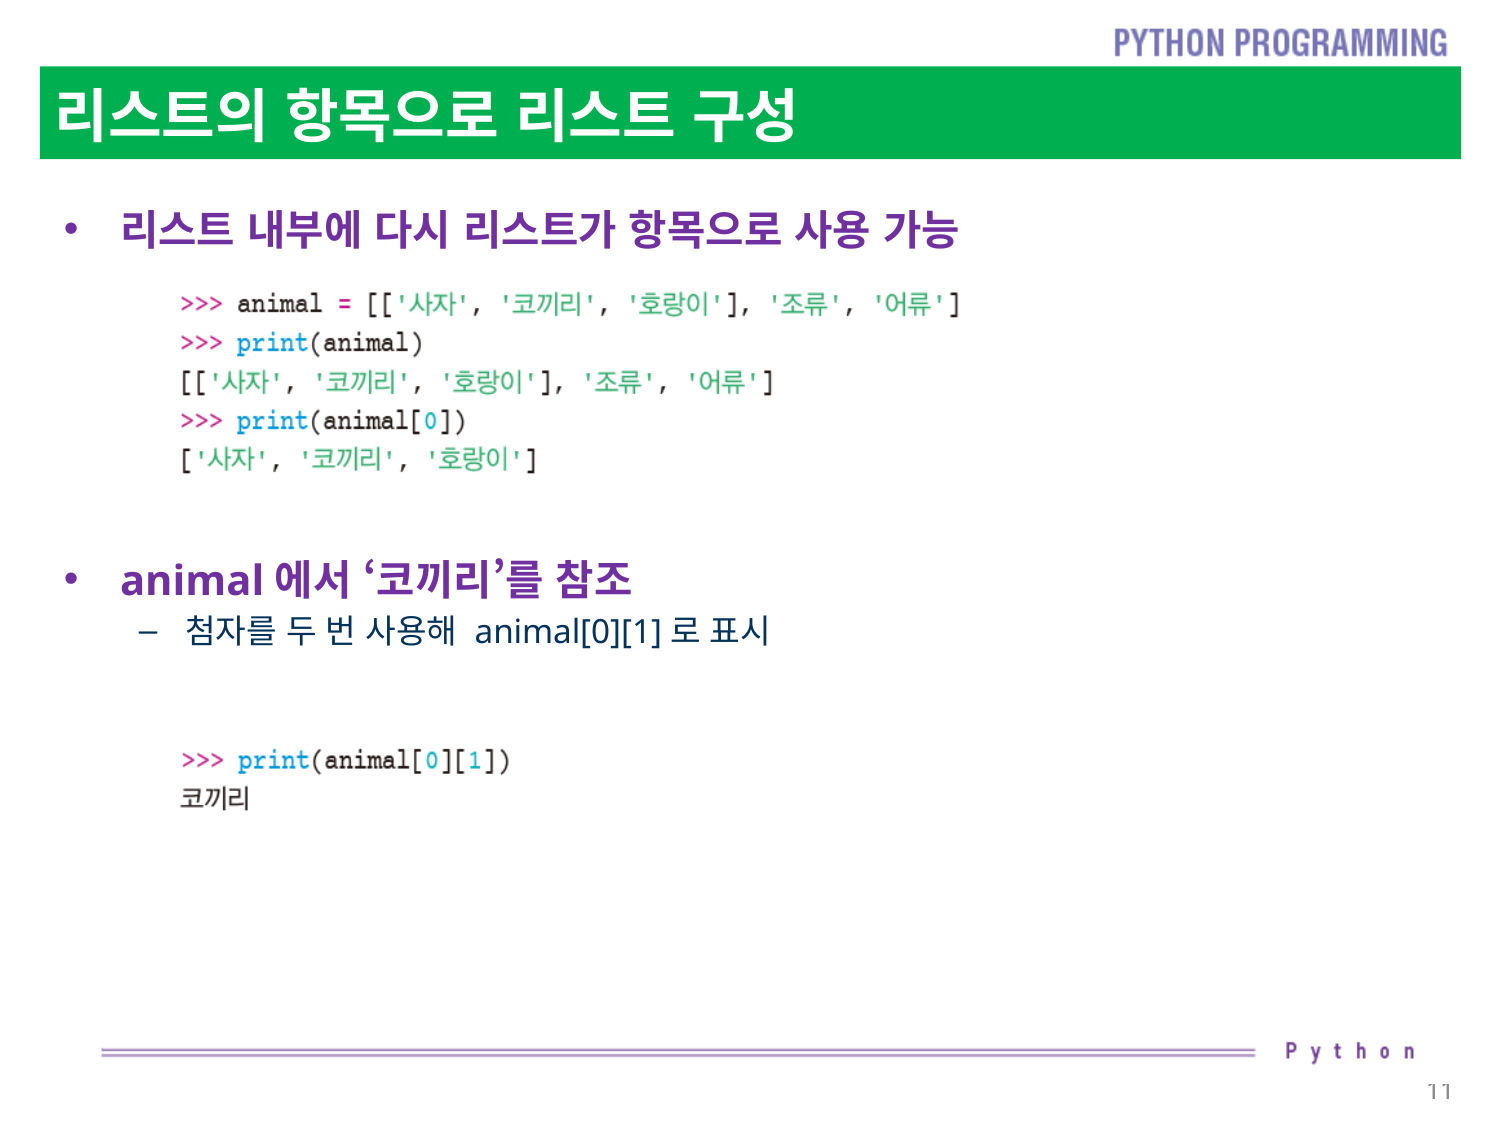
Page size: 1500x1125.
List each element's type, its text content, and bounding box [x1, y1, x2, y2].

list 리스트 내부에 다시 리스트가 항목으로 사용 가능 animal에서 ‘코끼리’를 참조 첨자를 두 번 사용해 animal[0][1]로 표시 [48, 195, 1461, 1041]
title 리스트의 항목으로 리스트 구성 [39, 76, 1444, 152]
picture [164, 727, 532, 831]
picture [164, 268, 966, 489]
picture [18, 1020, 1483, 1084]
slide_number 11 [1119, 1071, 1470, 1112]
picture [1106, 13, 1462, 66]
